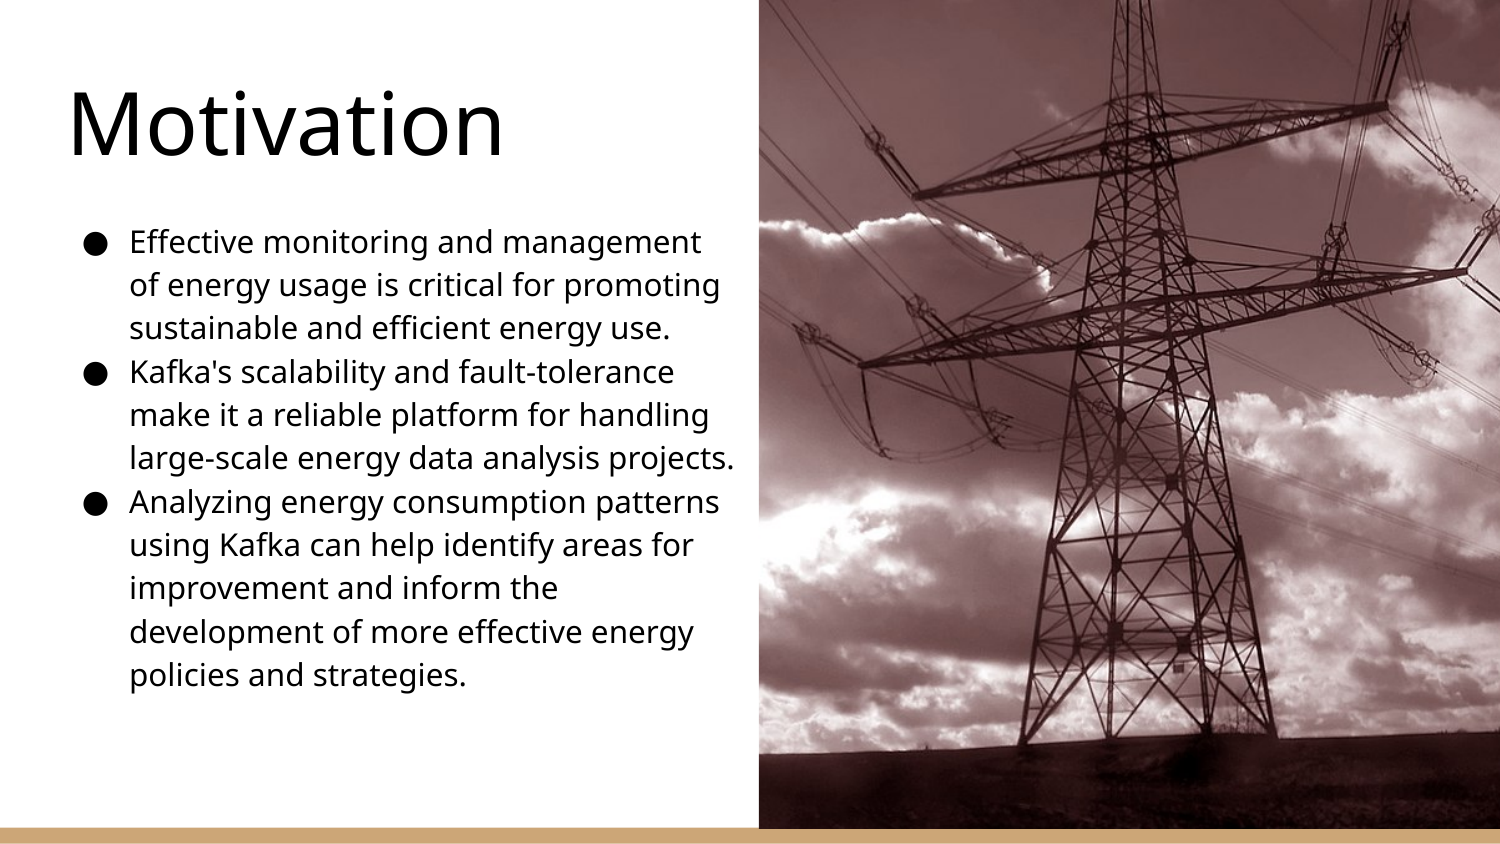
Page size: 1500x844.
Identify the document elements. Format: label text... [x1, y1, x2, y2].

title Motivation [51, 51, 753, 189]
list Effective monitoring and management of energy usage is critical for promoting sustainable and efficient energy use. Kafka's scalability and fault-tolerance make it a reliable platform for handling large-scale energy data analysis projects. Analyzing energy consumption patterns using Kafka can help identify areas for improvement and inform the development of more effective energy policies and strategies. [51, 200, 750, 752]
picture [758, 0, 1500, 829]
